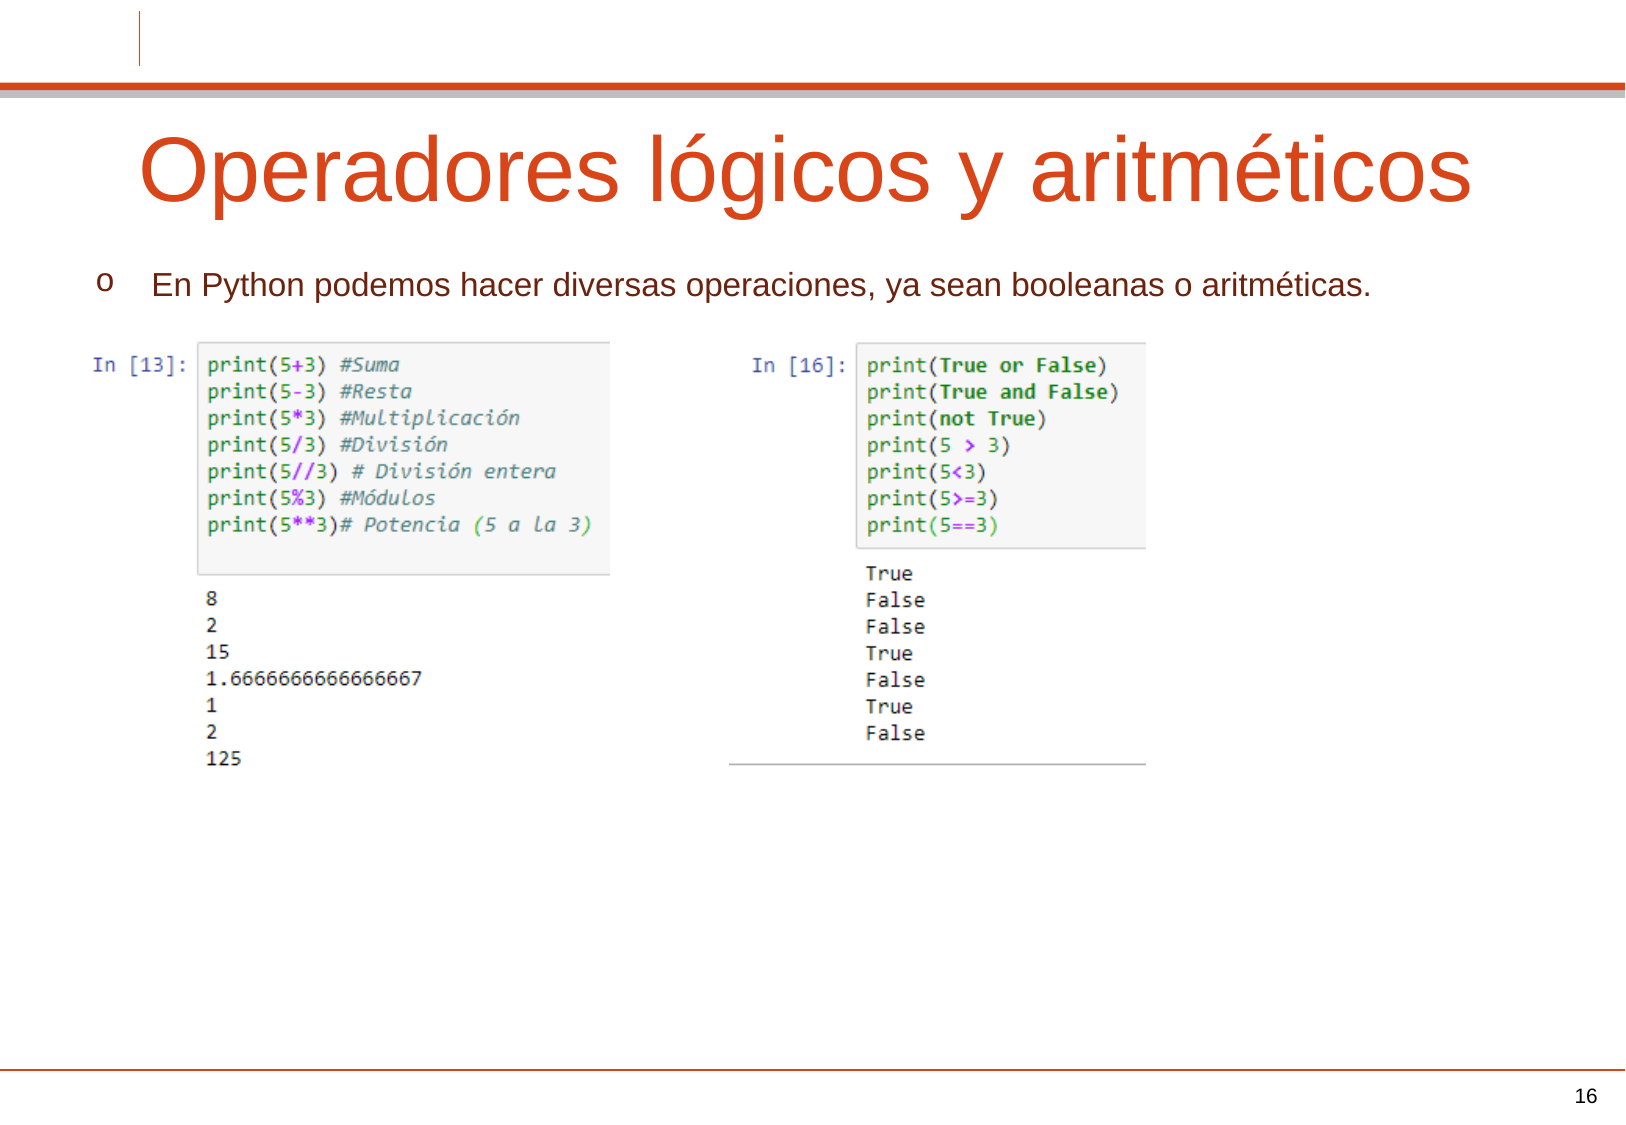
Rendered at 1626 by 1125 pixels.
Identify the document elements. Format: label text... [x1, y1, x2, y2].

picture [729, 338, 1146, 768]
picture [79, 339, 611, 786]
list En Python podemos hacer diversas operaciones, ya sean booleanas o aritméticas. [80, 255, 1545, 858]
title Operadores lógicos y aritméticos [80, 101, 1534, 255]
slide_number ‹#› [1438, 1074, 1613, 1125]
